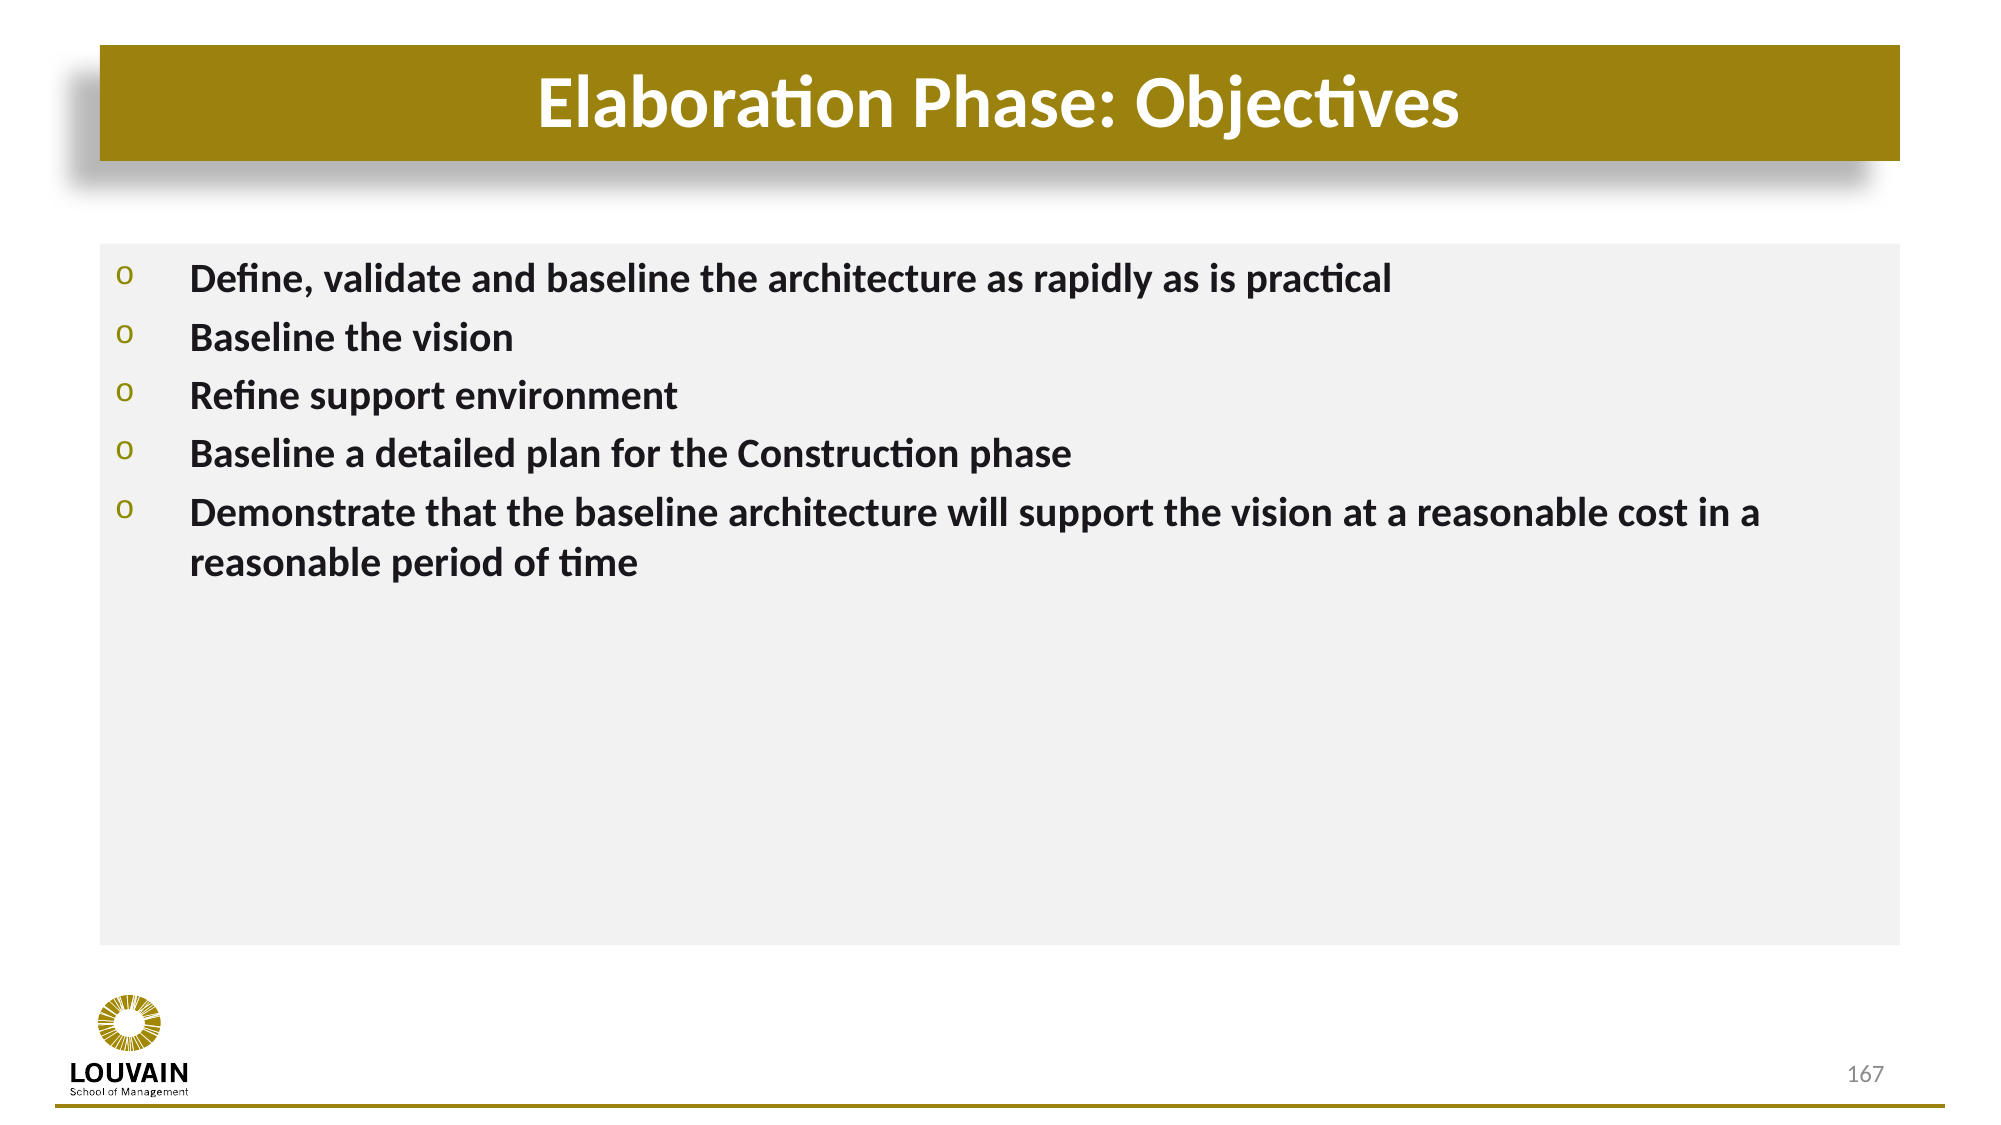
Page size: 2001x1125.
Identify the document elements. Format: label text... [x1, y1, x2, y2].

list Define, validate and baseline the architecture as rapidly as is practical Baseline the vision Refine support environment Baseline a detailed plan for the Construction phase Demonstrate that the baseline architecture will support the vision at a reasonable cost in a reasonable period of time [99, 243, 1900, 946]
title Elaboration Phase: Objectives [99, 45, 1900, 161]
slide_number 167 [1433, 1042, 1900, 1103]
